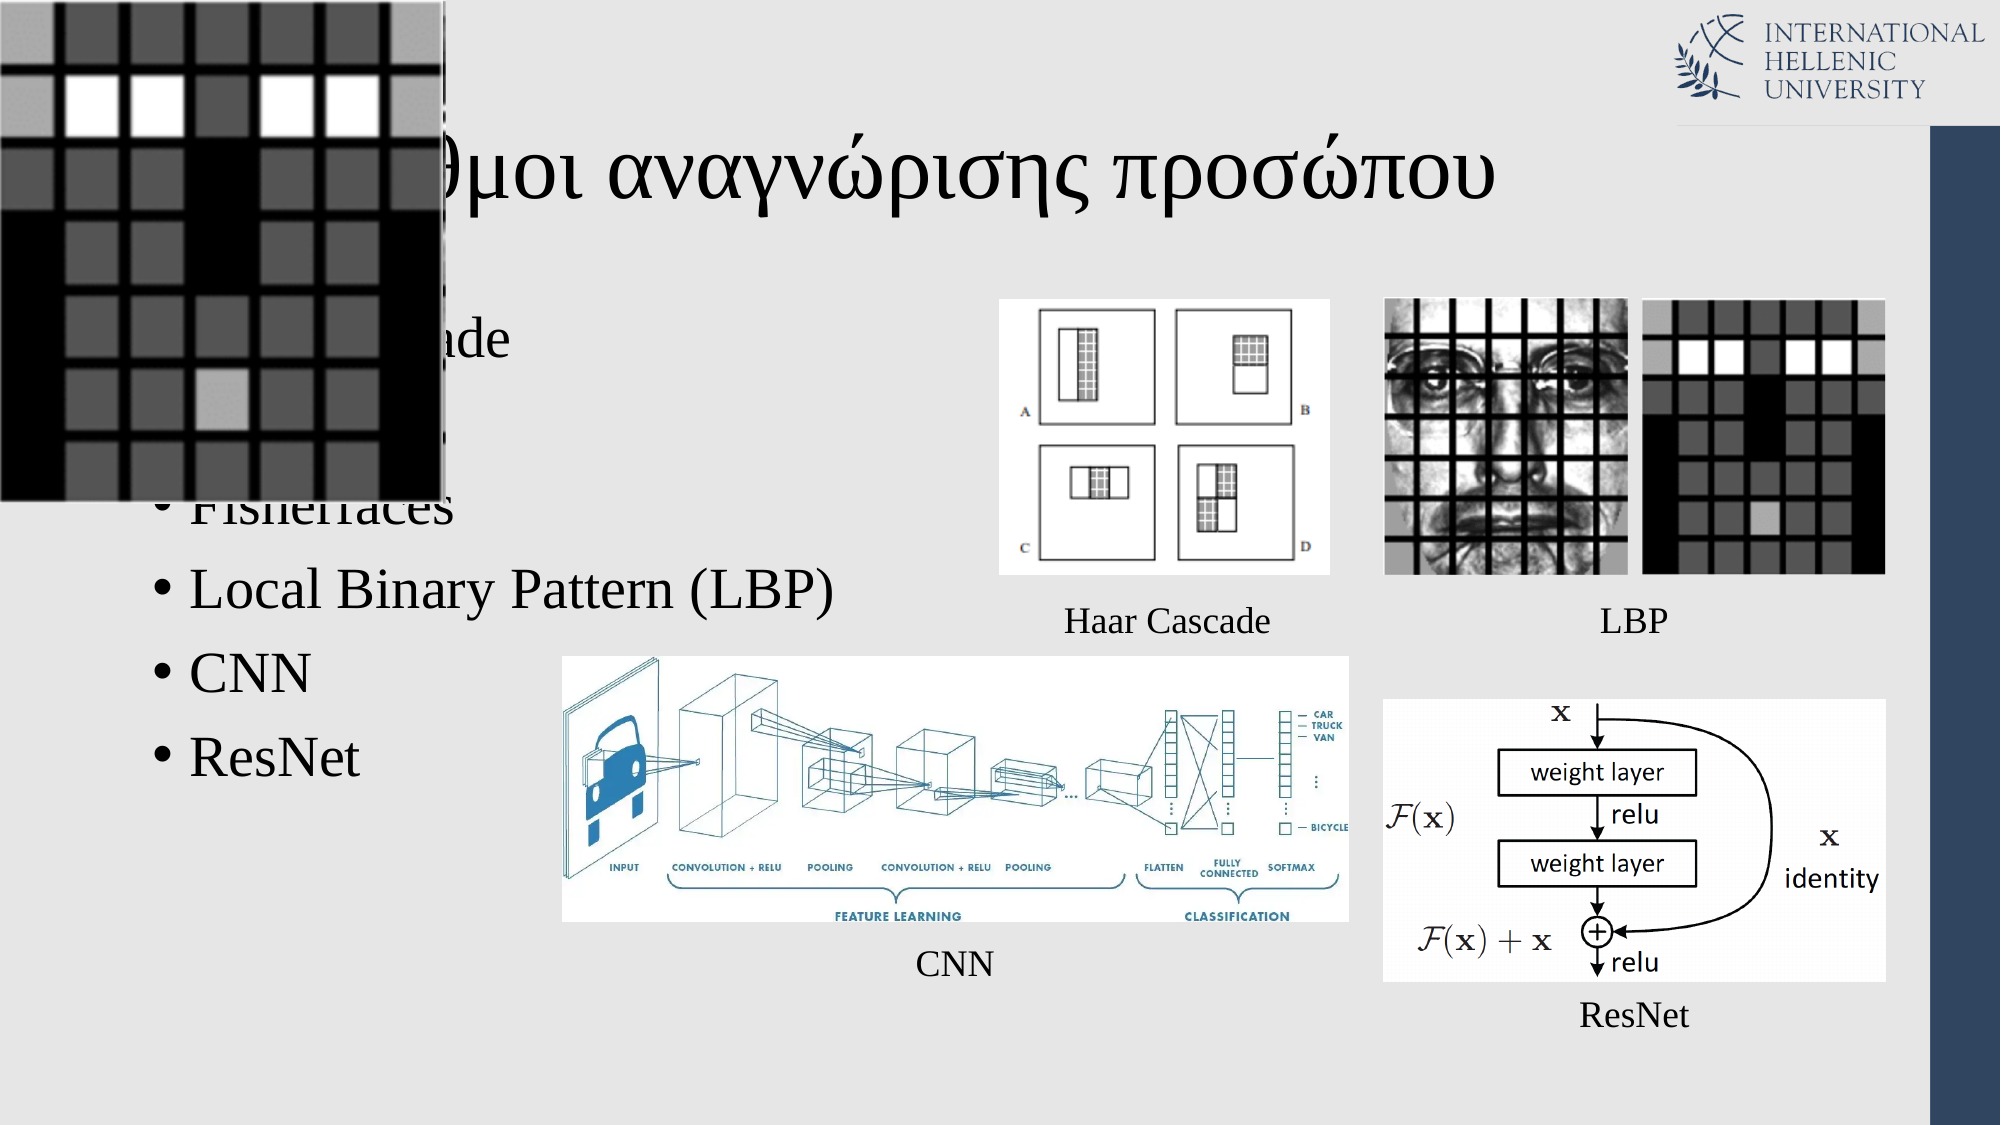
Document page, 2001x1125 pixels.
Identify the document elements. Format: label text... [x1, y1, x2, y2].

picture [1383, 297, 1886, 575]
picture [0, 0, 446, 504]
text_box Haar Cascade [1041, 588, 1295, 649]
picture [1383, 699, 1886, 982]
text_box LBP [1507, 588, 1762, 649]
picture [1656, 0, 2000, 115]
text_box ResNet [1507, 982, 1762, 1043]
picture [562, 656, 1349, 922]
title Αλγόριθμοι αναγνώρισης προσώπου [446, 59, 1863, 278]
text_box CNN [828, 931, 1083, 992]
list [999, 299, 1330, 575]
list Haar Cascade Eigenfaces Fisherfaces Local Binary Pattern (LBP) CNN ResNet [137, 299, 988, 1014]
